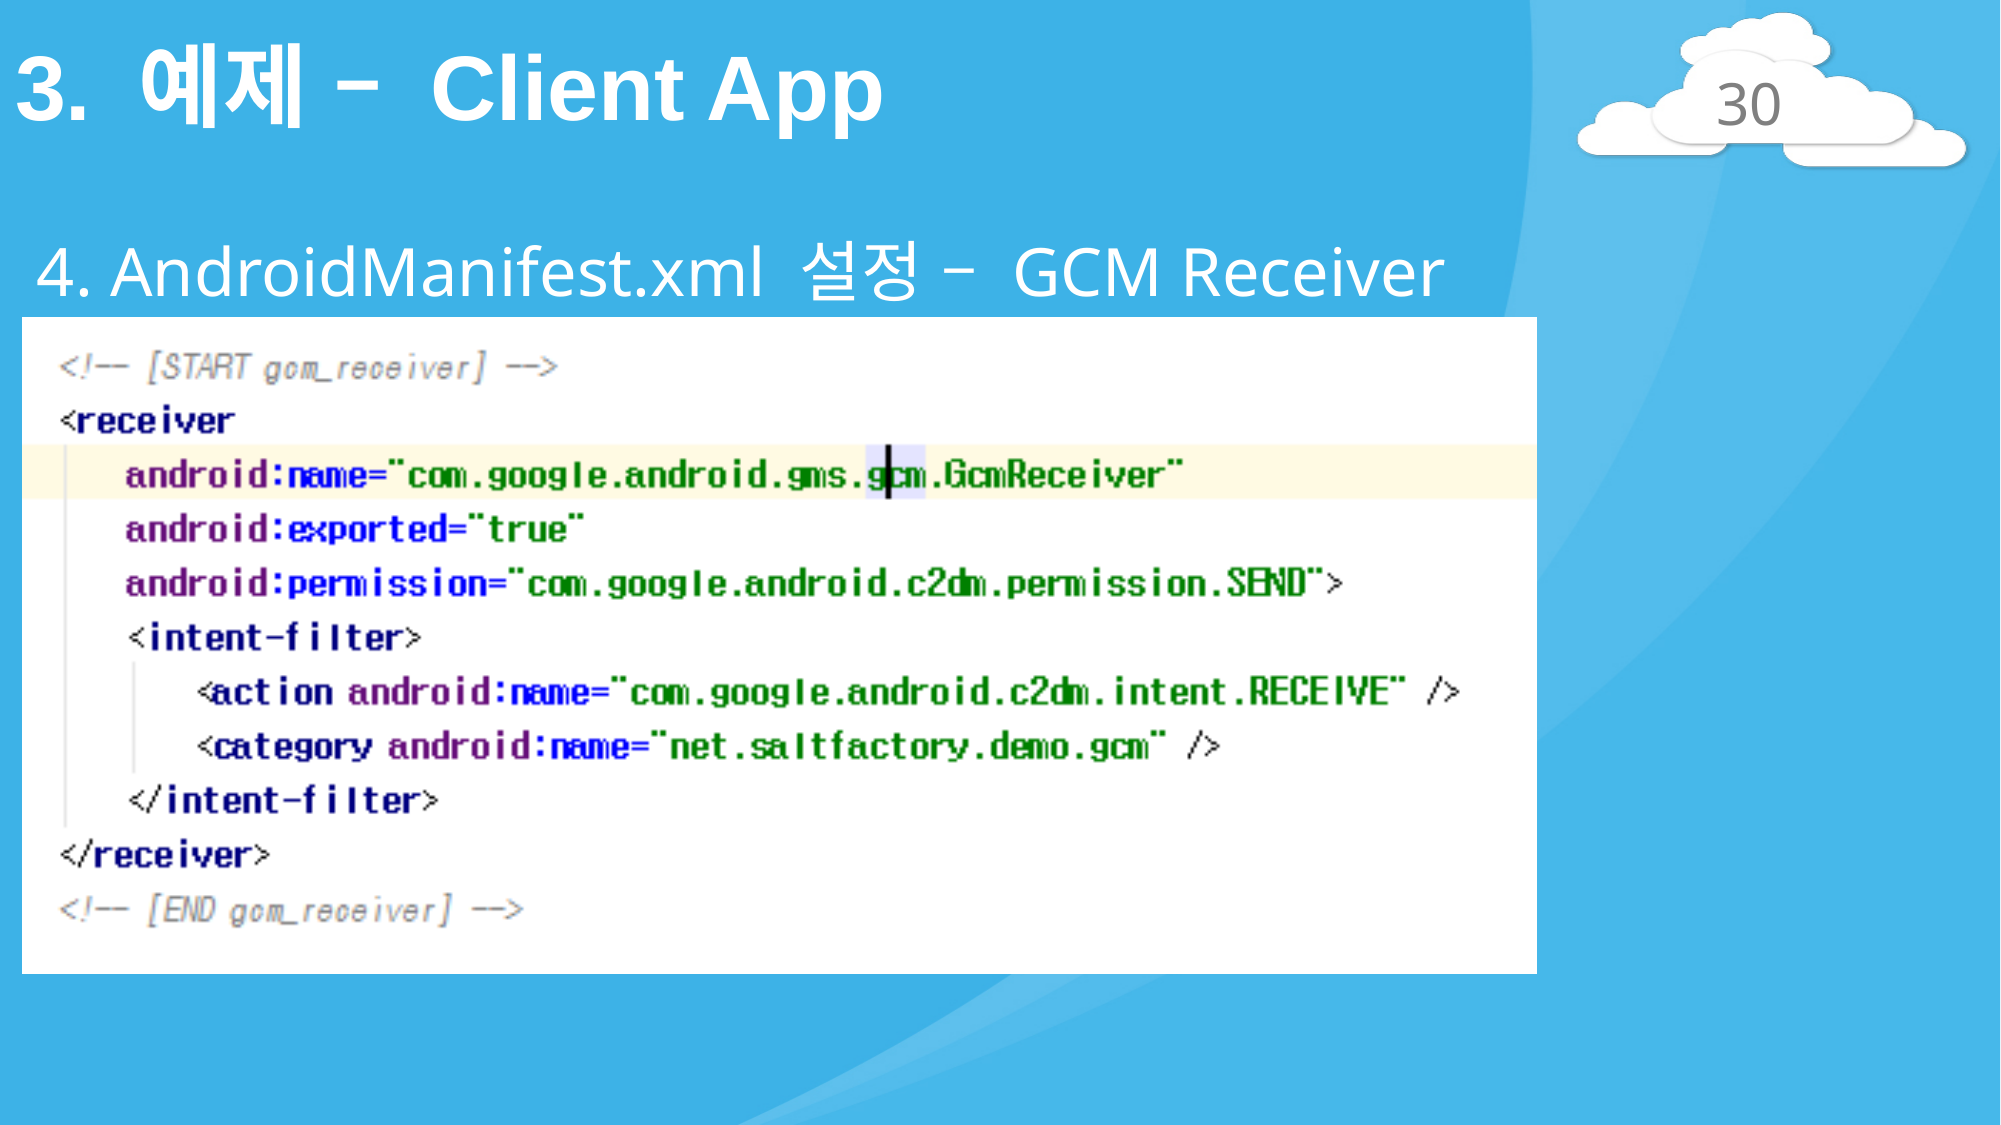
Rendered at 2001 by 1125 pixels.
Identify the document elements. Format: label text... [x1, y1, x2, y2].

text_box 30 [1621, 60, 1798, 145]
picture [0, 0, 2001, 1125]
text_box 4. AndroidManifest.xml 설정 – GCM Receiver [22, 221, 1586, 317]
title 3. 예제 – Client App [0, 2, 2000, 179]
